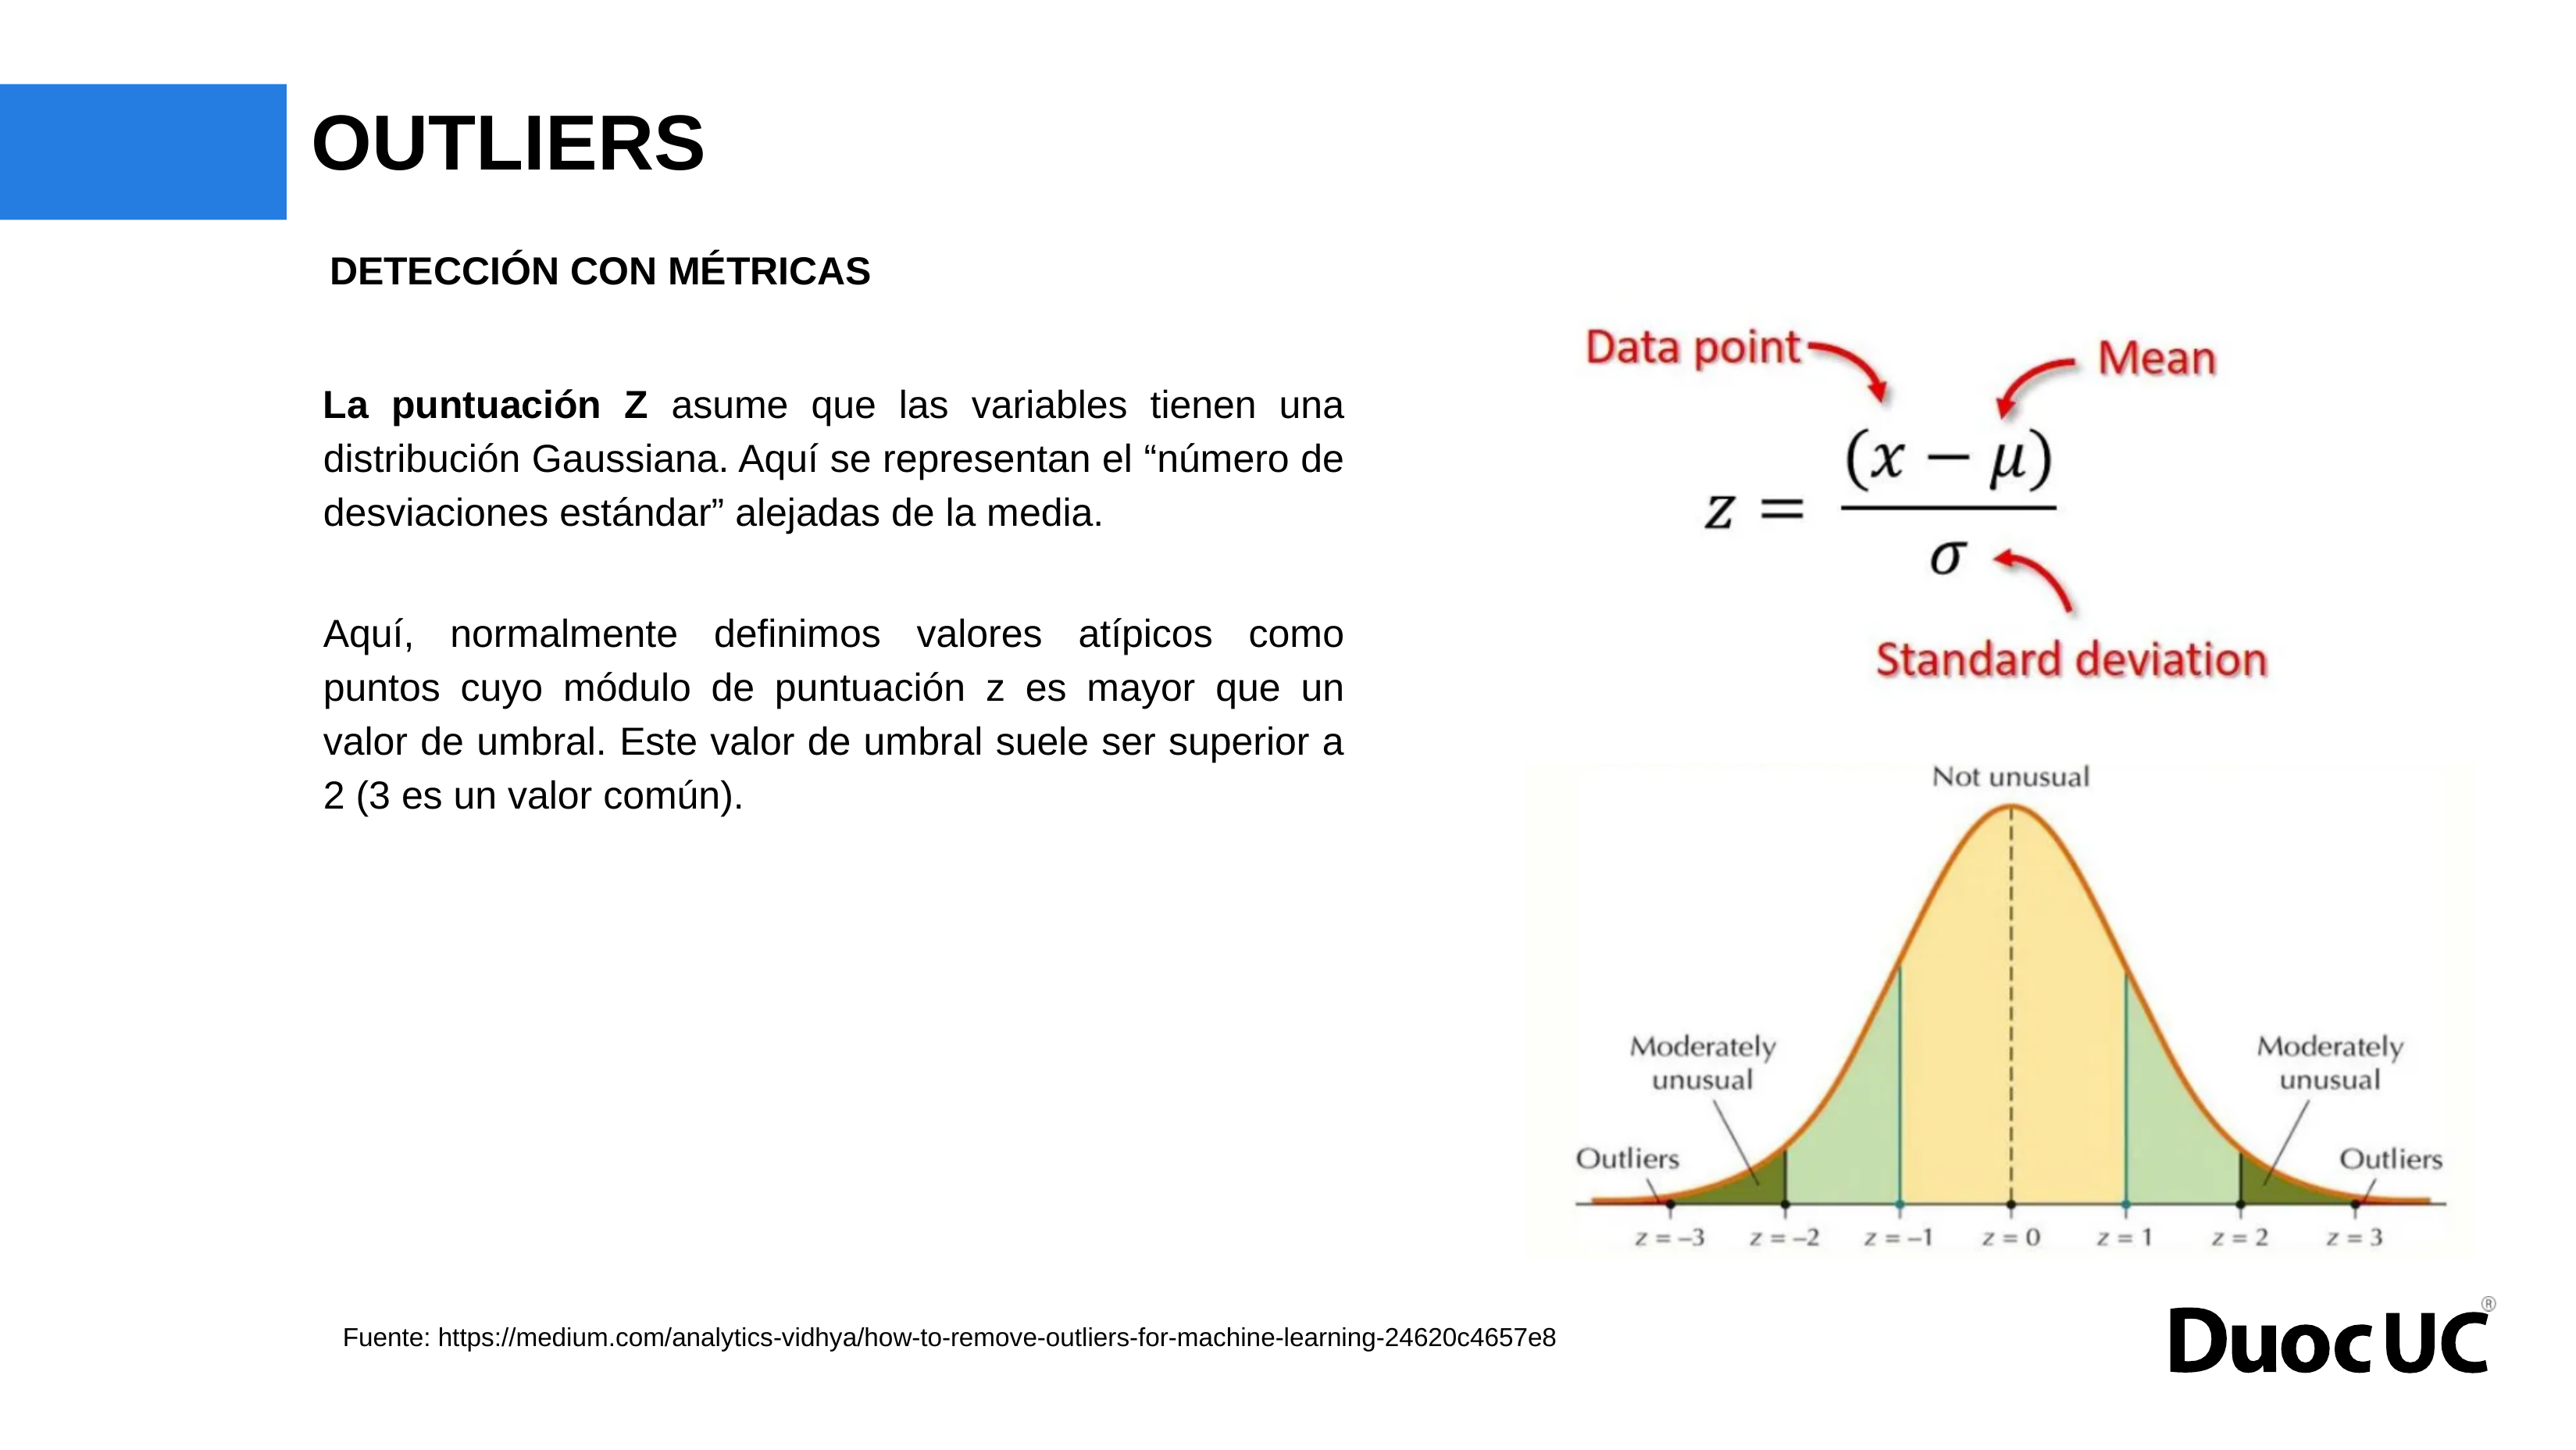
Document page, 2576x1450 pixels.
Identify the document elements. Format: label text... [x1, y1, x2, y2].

title OUTLIERS [311, 91, 2489, 334]
text_box DETECCIÓN CON MÉTRICAS La puntuación Z asume que las variables tienen una distribución Gaussiana. Aquí se representan el “número de desviaciones estándar” alejadas de la media. Aquí, normalmente definimos valores atípicos como puntos cuyo módulo de puntuación z es mayor que un valor de umbral. Este valor de umbral suele ser superior a 2 (3 es un valor común). [311, 236, 1357, 883]
picture [1507, 763, 2488, 1259]
text_box Fuente: https://medium.com/analytics-vidhya/how-to-remove-outliers-for-machine-learning-24620c4657e8 [330, 1314, 1584, 1358]
picture [2481, 1296, 2496, 1312]
picture [1551, 295, 2335, 725]
